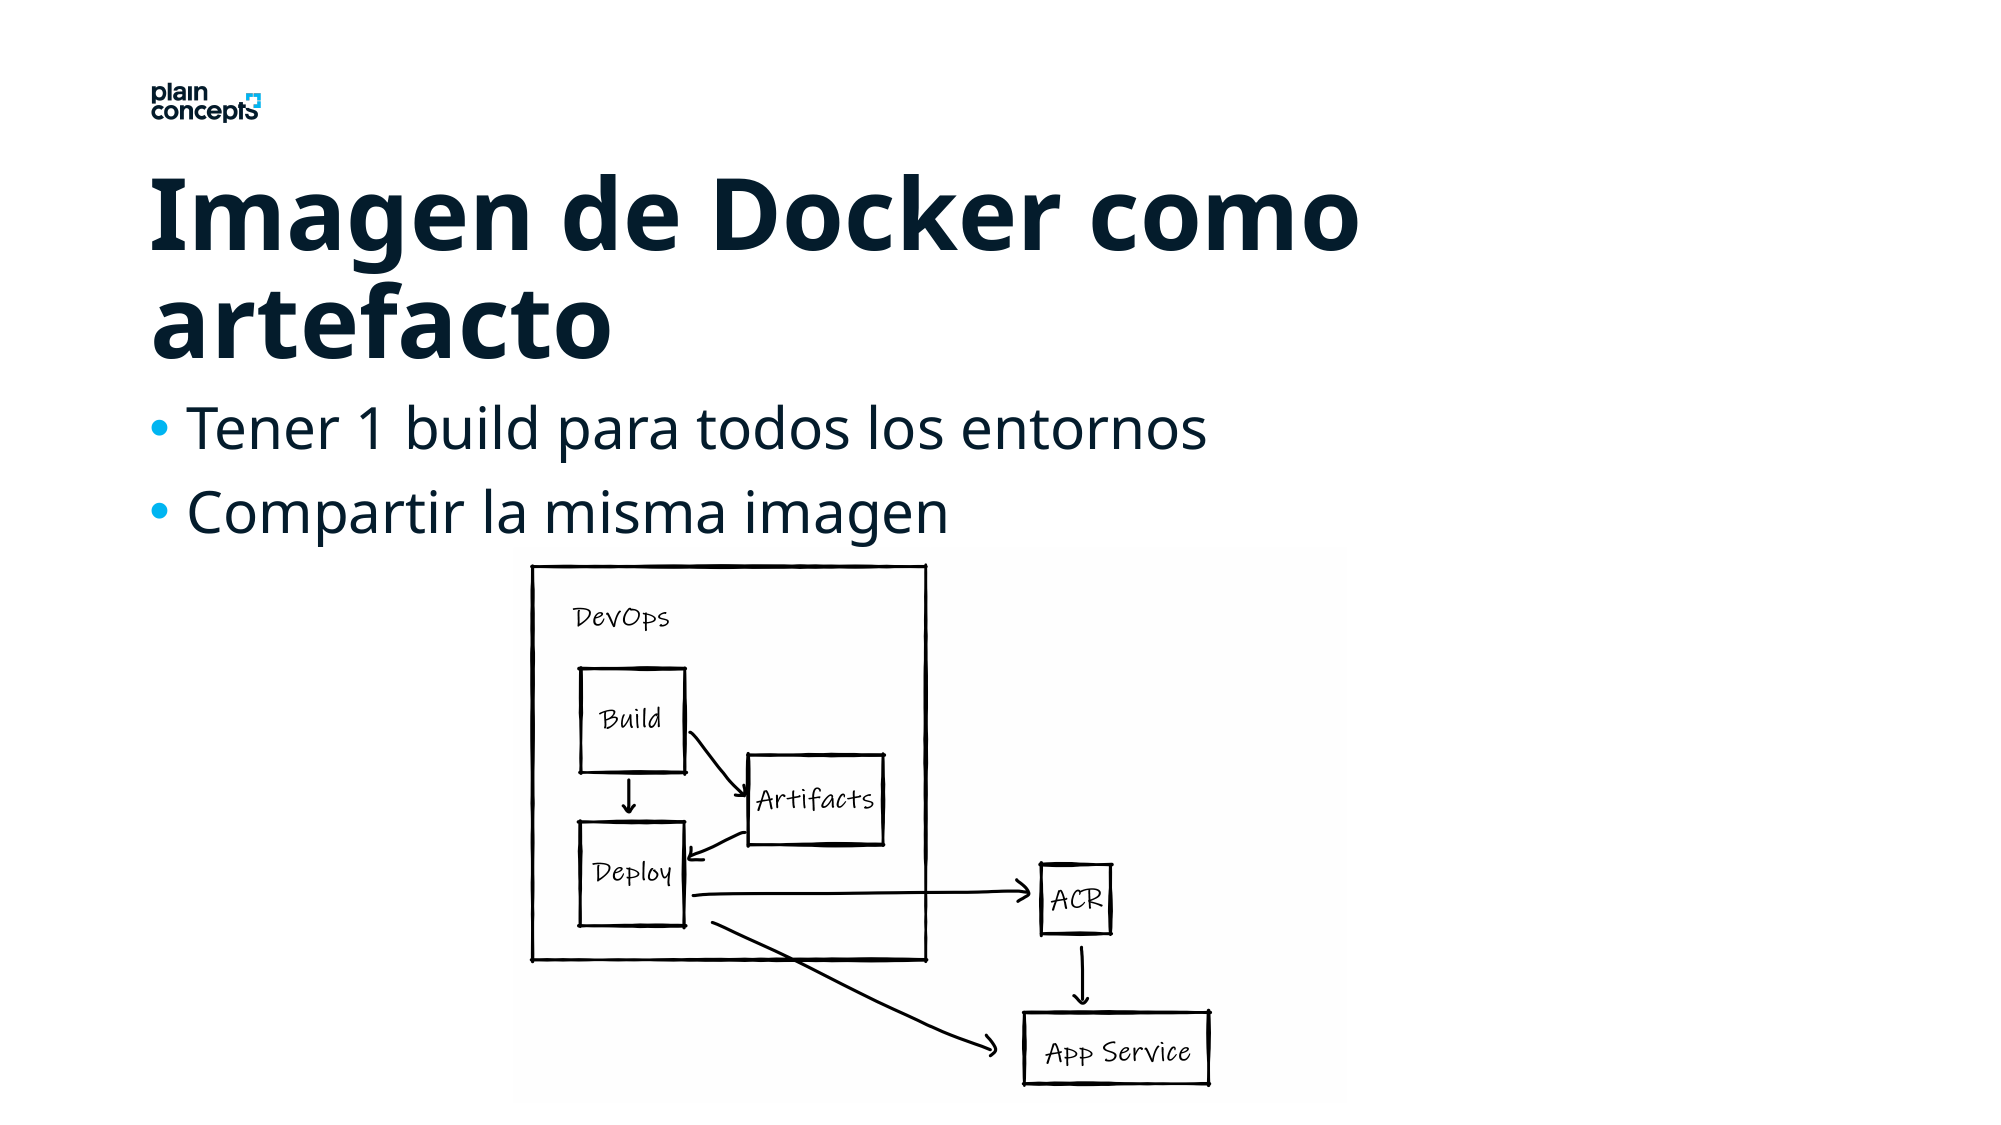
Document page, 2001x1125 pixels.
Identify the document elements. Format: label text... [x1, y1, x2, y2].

picture [124, 58, 288, 147]
list Tener 1 build para todos los entornos Compartir la misma imagen [149, 399, 1790, 1043]
picture [513, 547, 1347, 1103]
list Imagen de Docker como artefacto [149, 164, 1814, 271]
